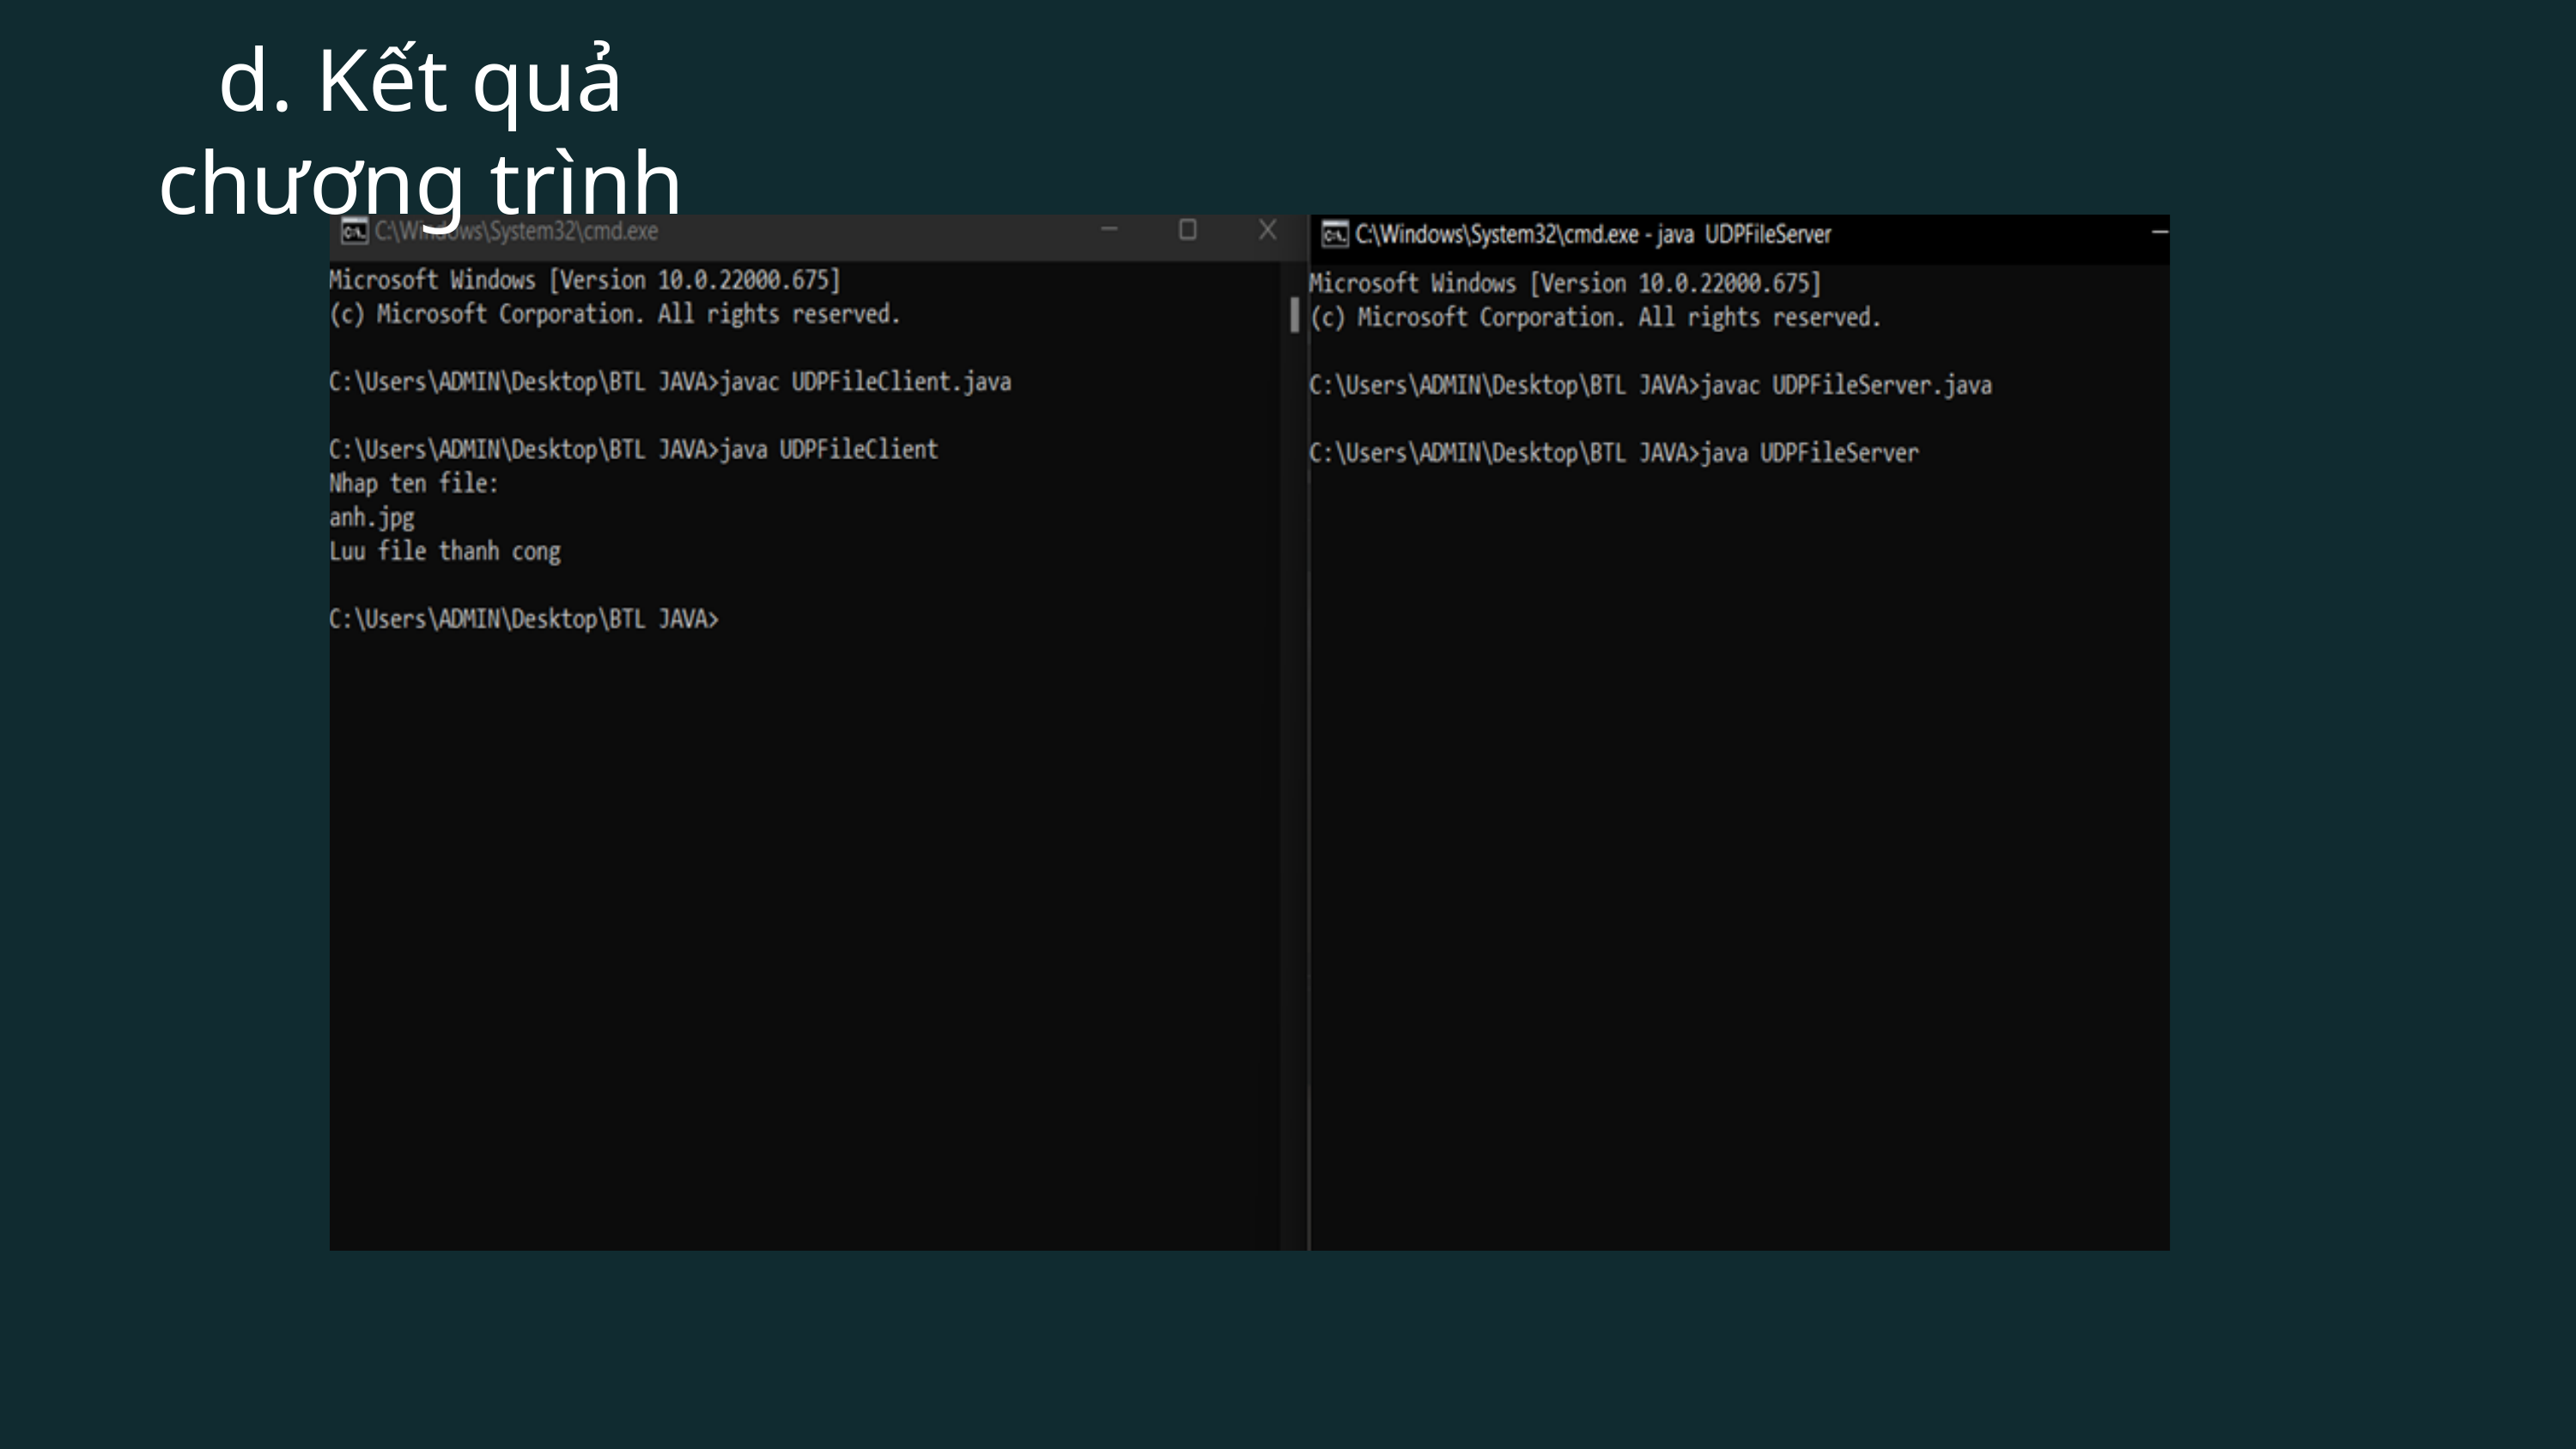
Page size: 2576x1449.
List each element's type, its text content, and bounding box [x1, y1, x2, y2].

picture [329, 215, 2171, 1251]
text_box d. Kết quả chương trình [60, 25, 783, 232]
